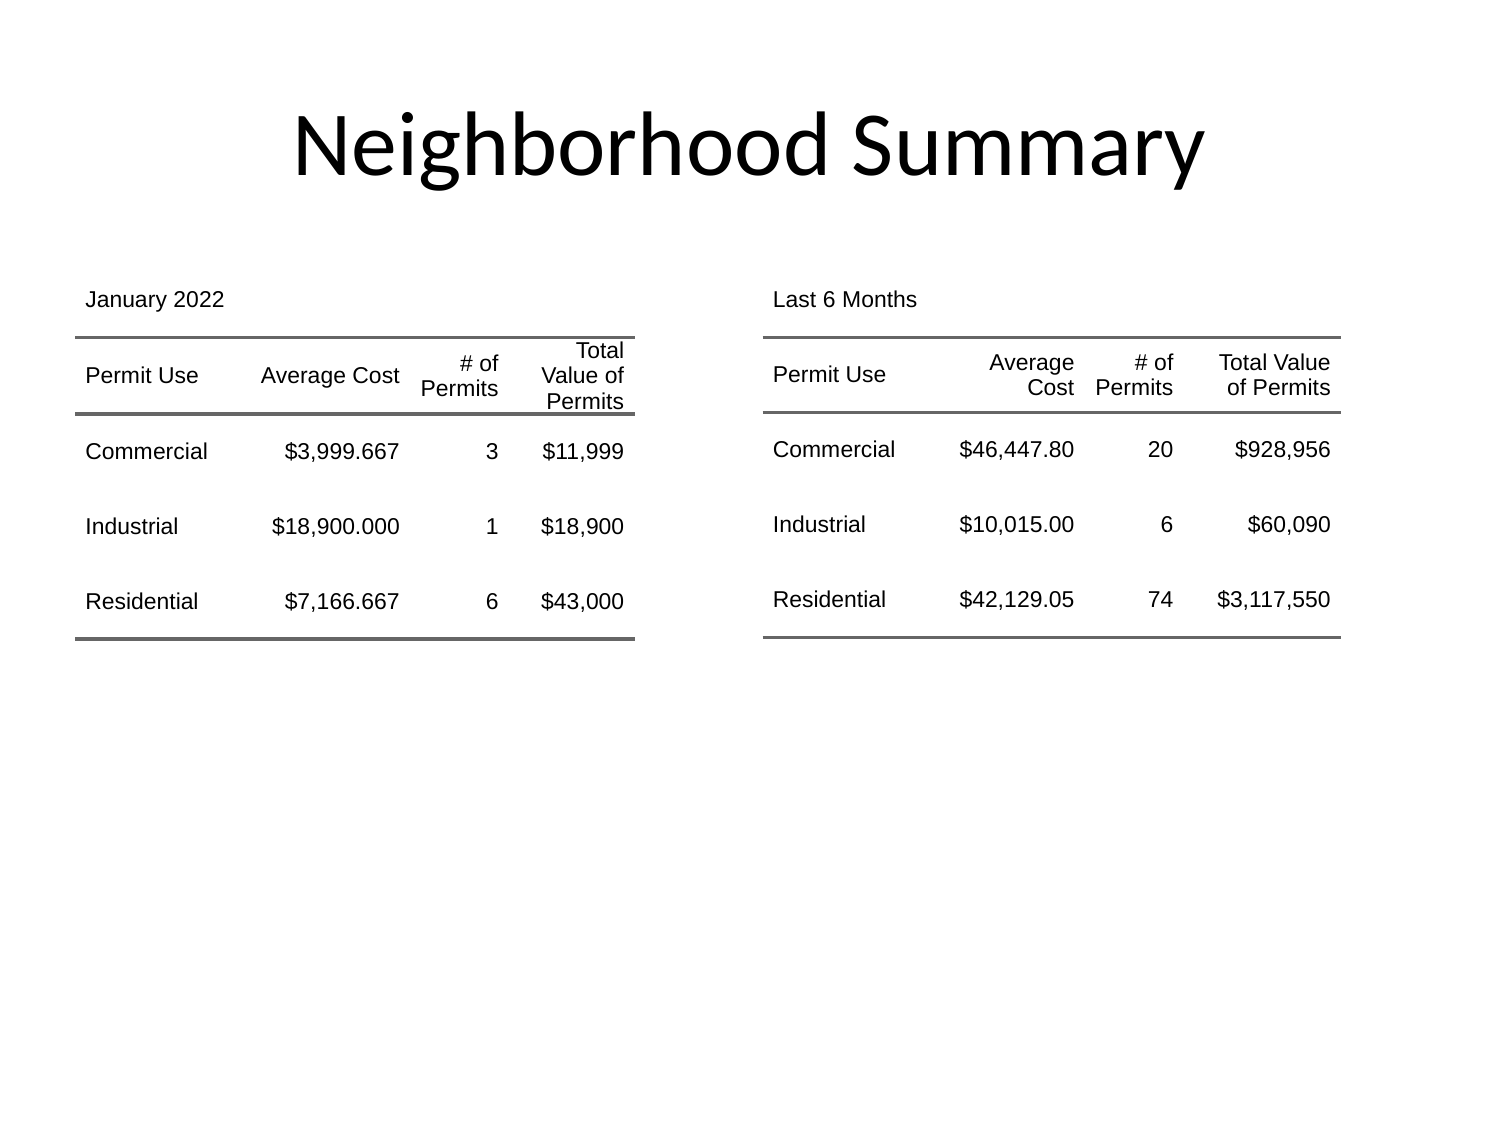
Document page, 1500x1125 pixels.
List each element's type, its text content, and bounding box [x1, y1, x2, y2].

table_cell Permit Use [763, 339, 928, 411]
table_cell $10,015.00 [928, 488, 1085, 563]
table_cell Permit Use [75, 339, 240, 412]
table_cell $60,090 [1184, 488, 1341, 563]
table_header Last 6 Months [763, 262, 1341, 336]
table_cell Commercial [763, 414, 928, 488]
table_cell $3,117,550 [1184, 563, 1341, 636]
table_cell $46,447.80 [928, 414, 1085, 488]
title Neighborhood Summary [75, 45, 1425, 233]
table_cell $11,999 [509, 416, 635, 489]
table_cell $7,166.667 [240, 564, 410, 637]
table_cell Average Cost [240, 339, 410, 412]
table_cell Residential [763, 563, 928, 636]
table_cell $928,956 [1184, 414, 1341, 488]
table_cell Industrial [75, 489, 240, 564]
table_cell $18,900.000 [240, 489, 410, 564]
table_cell 1 [410, 489, 509, 564]
table_cell # of Permits [1085, 339, 1184, 411]
table_cell Industrial [763, 488, 928, 563]
table_cell Total Value of Permits [509, 339, 635, 412]
table_cell # of Permits [410, 339, 509, 412]
table_cell $3,999.667 [240, 416, 410, 489]
table_cell 6 [1085, 488, 1184, 563]
table_cell $18,900 [509, 489, 635, 564]
table_cell $43,000 [509, 564, 635, 637]
table_cell Total Value of Permits [1184, 339, 1341, 411]
table_cell 20 [1085, 414, 1184, 488]
table_cell 3 [410, 416, 509, 489]
table_header January 2022 [75, 262, 635, 336]
table_cell $42,129.05 [928, 563, 1085, 636]
table_cell Commercial [75, 416, 240, 489]
table_cell 6 [410, 564, 509, 637]
table_cell Average Cost [928, 339, 1085, 411]
table_cell 74 [1085, 563, 1184, 636]
table_cell Residential [75, 564, 240, 637]
